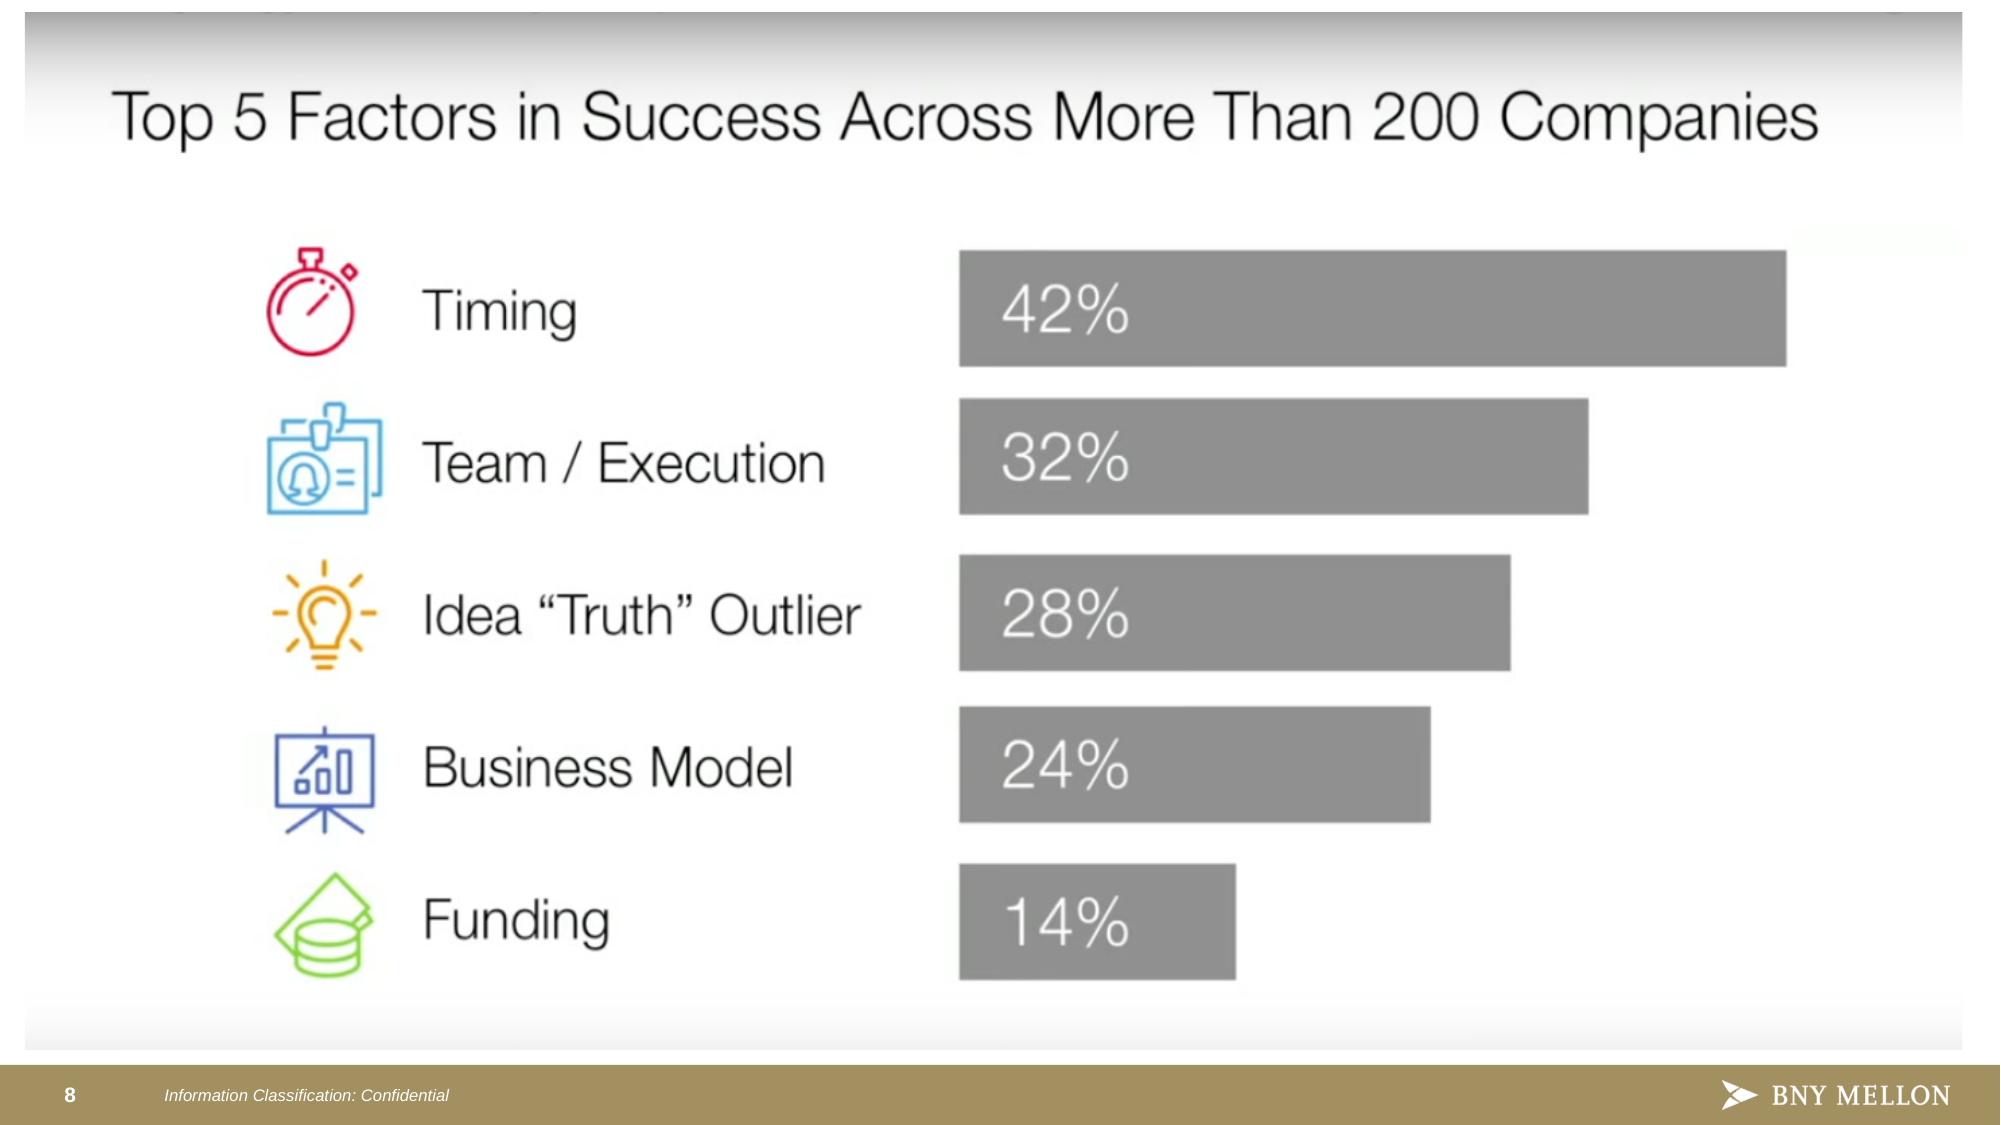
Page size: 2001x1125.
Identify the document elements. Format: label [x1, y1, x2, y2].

picture [24, 12, 1963, 1051]
picture [1722, 1080, 1950, 1110]
